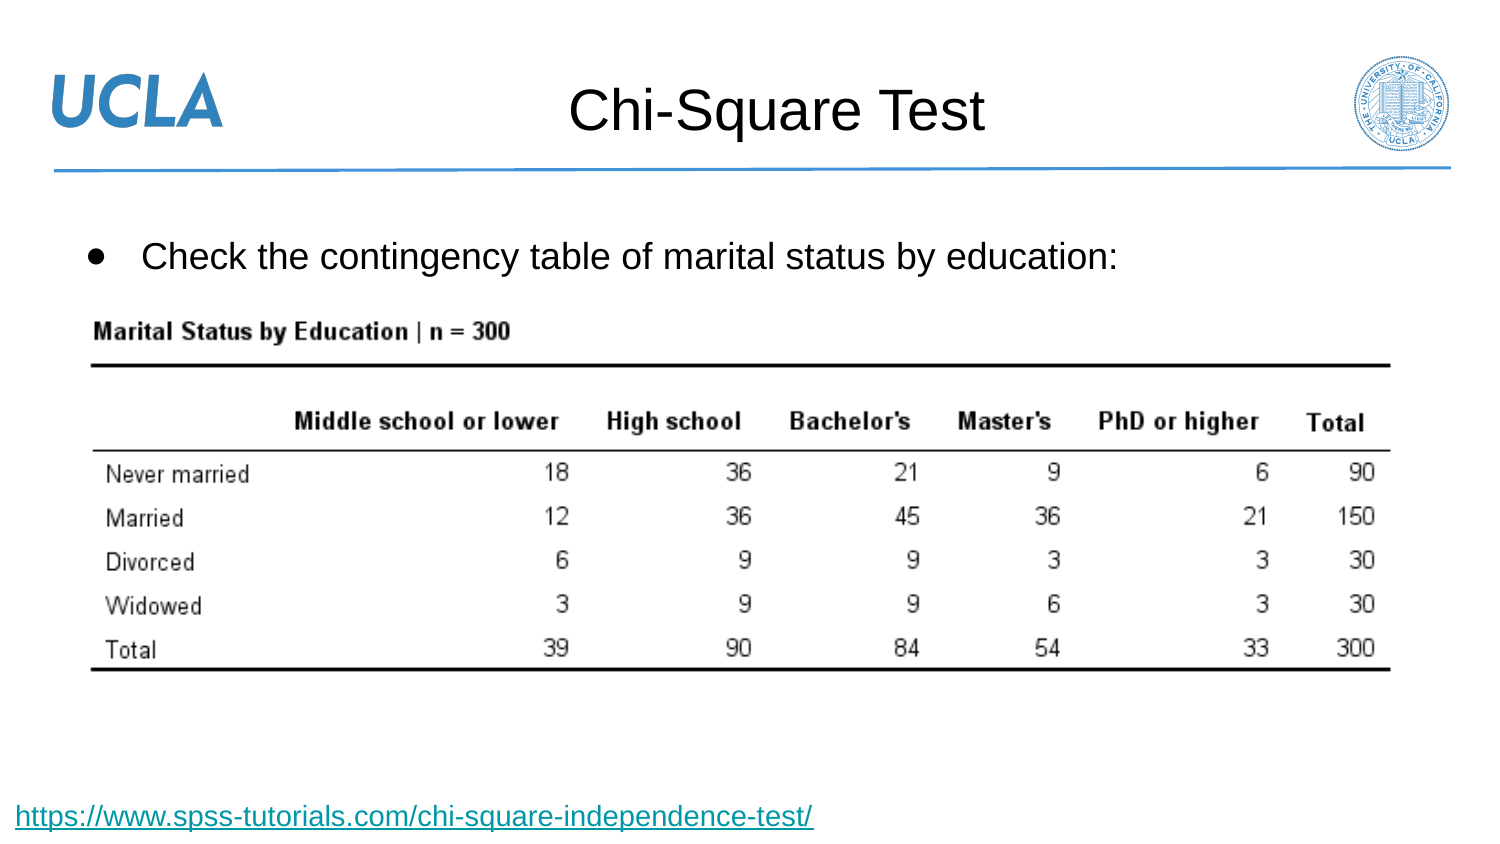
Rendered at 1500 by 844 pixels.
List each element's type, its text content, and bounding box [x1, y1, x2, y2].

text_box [53, 167, 1452, 171]
text_box https://www.spss-tutorials.com/chi-square-independence-test/ [0, 786, 1500, 844]
title Chi-Square Test [228, 56, 1327, 151]
picture [50, 70, 224, 129]
picture [84, 300, 1400, 690]
picture [1354, 56, 1450, 152]
list Check the contingency table of marital status by education: [51, 210, 1433, 802]
